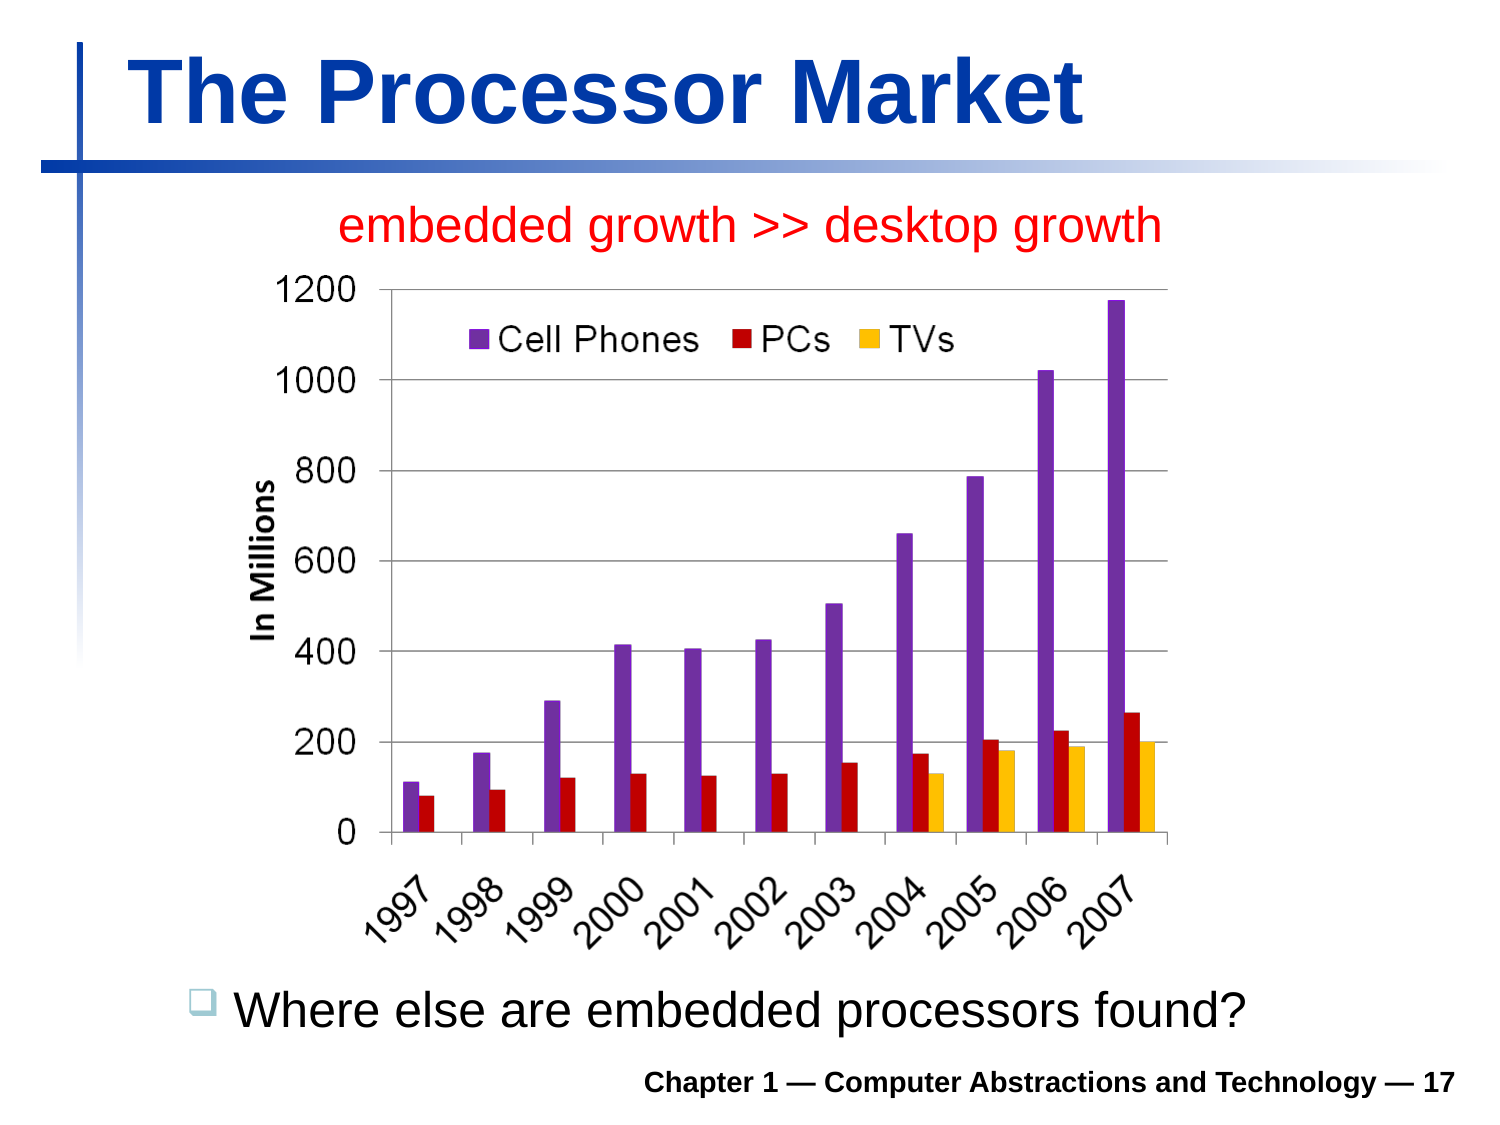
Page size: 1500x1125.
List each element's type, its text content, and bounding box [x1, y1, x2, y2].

text_box Where else are embedded processors found? [175, 979, 1420, 1043]
footer Chapter 1 — Computer Abstractions and Technology — [277, 1046, 1471, 1106]
title The Processor Market [112, 23, 1468, 149]
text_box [234, 258, 1285, 997]
text_box embedded growth >> desktop growth [81, 194, 1420, 258]
